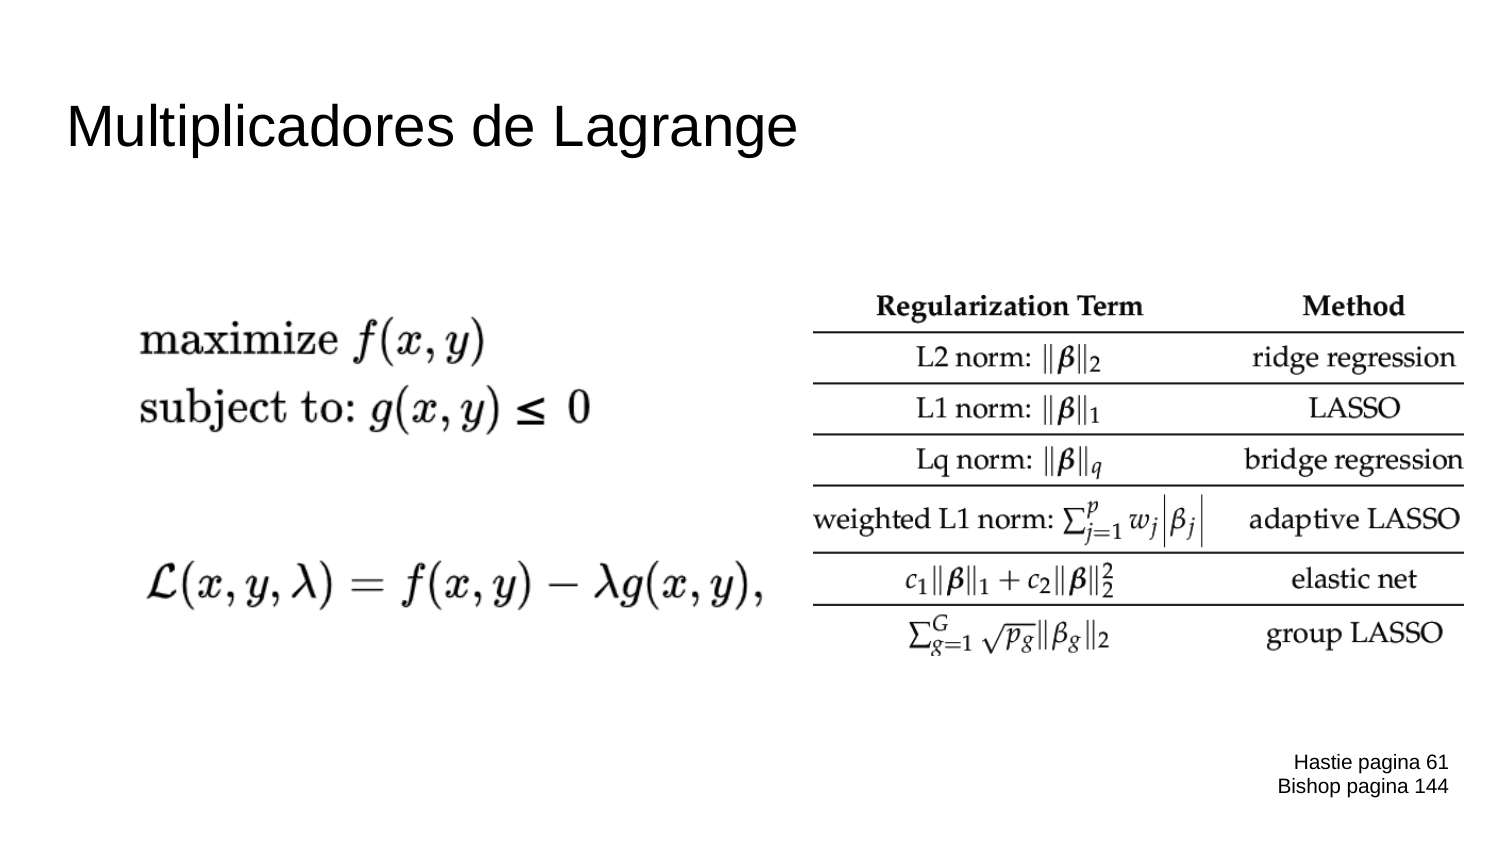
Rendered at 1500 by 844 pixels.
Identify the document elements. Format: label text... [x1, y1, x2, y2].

title Multiplicadores de Lagrange [51, 72, 1449, 167]
list [51, 189, 708, 750]
picture [813, 295, 1465, 657]
text_box Hastie pagina 61 Bishop pagina 144 [130, 733, 1464, 832]
picture [103, 285, 684, 462]
picture [133, 530, 791, 638]
